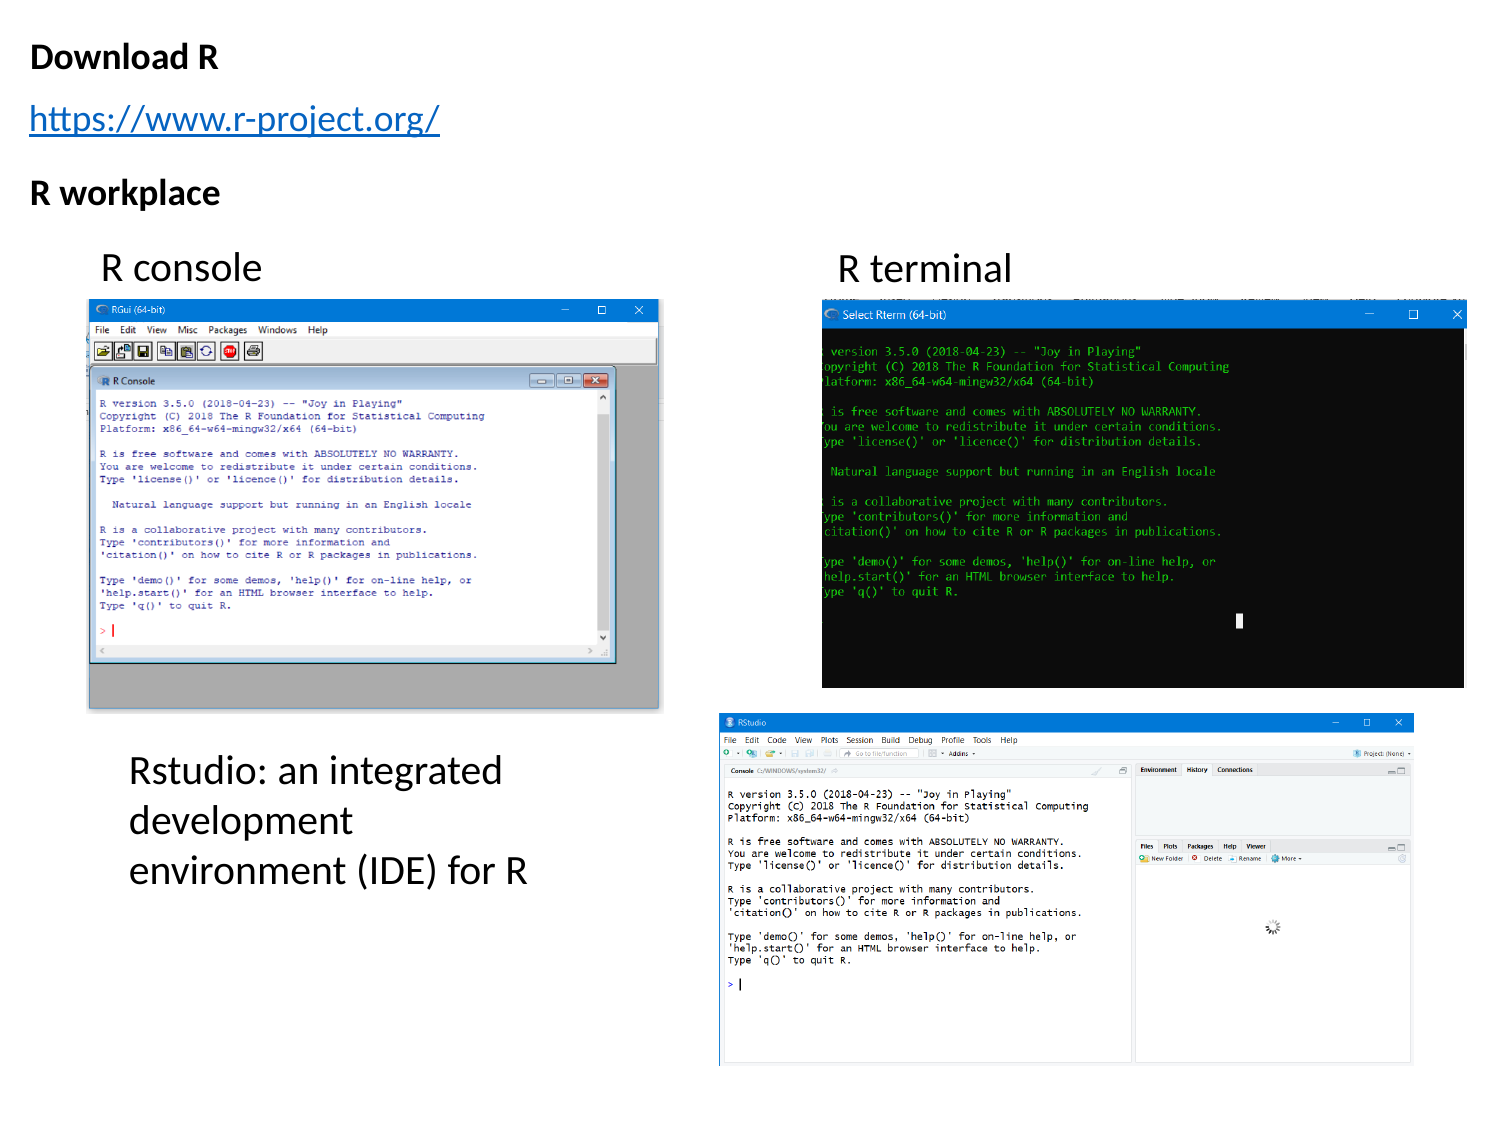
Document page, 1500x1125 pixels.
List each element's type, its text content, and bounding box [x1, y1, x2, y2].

text_box R terminal [822, 233, 1299, 298]
picture [85, 299, 664, 714]
text_box https://www.r-project.org/ [14, 86, 765, 147]
text_box Download R [15, 24, 235, 85]
text_box Rstudio: an integrated development environment (IDE) for R [114, 735, 590, 901]
text_box R workplace [15, 160, 237, 221]
picture [719, 713, 1414, 1066]
text_box R console [85, 232, 562, 298]
picture [822, 299, 1467, 688]
